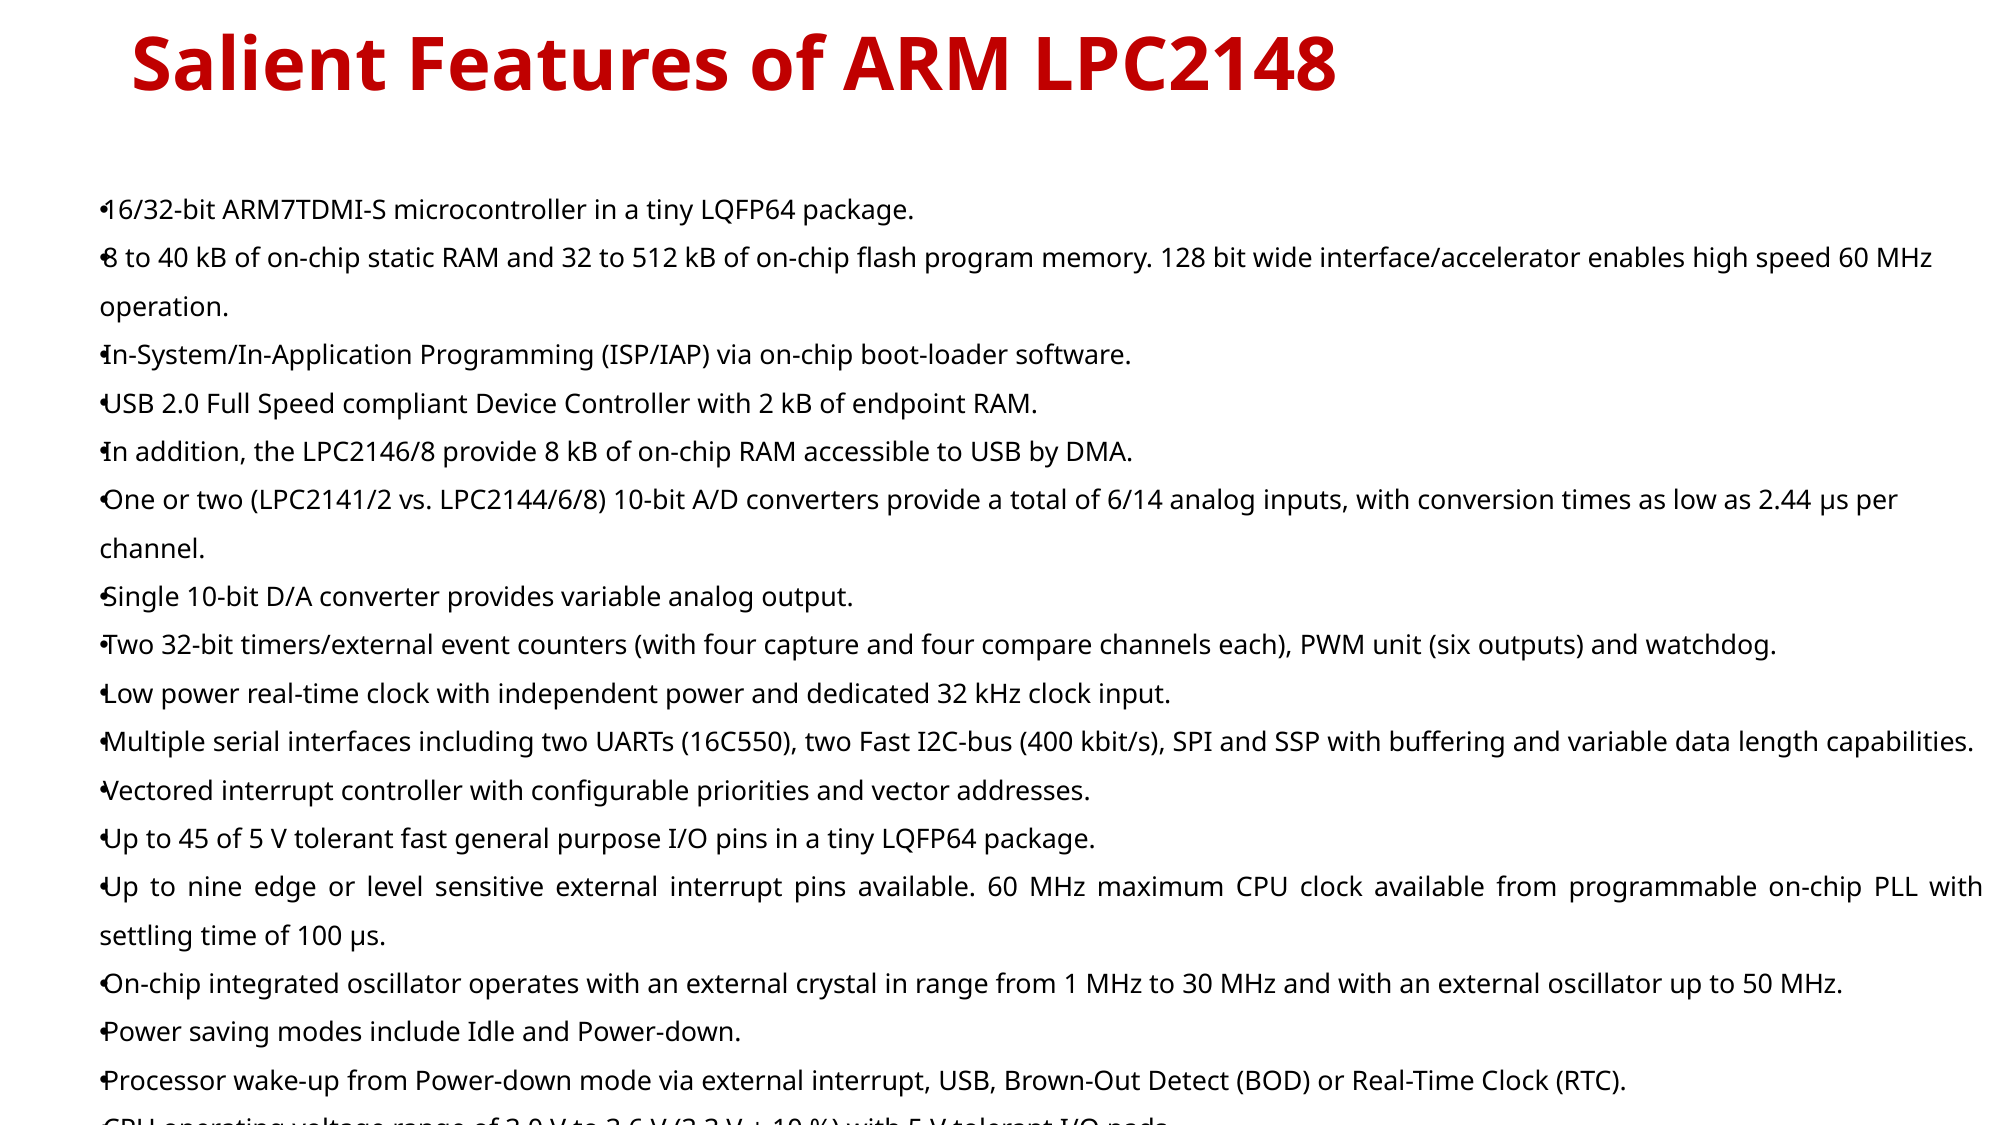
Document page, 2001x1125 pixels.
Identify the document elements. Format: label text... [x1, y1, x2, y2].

title Salient Features of ARM LPC2148 [116, 19, 1842, 115]
list 16/32-bit ARM7TDMI-S microcontroller in a tiny LQFP64 package. 8 to 40 kB of on-chip static RAM and 32 to 512 kB of on-chip flash program memory. 128 bit wide interface/accelerator enables high speed 60 MHz operation. In-System/In-Application Programming (ISP/IAP) via on-chip boot-loader software. USB 2.0 Full Speed compliant Device Controller with 2 kB of endpoint RAM. In addition, the LPC2146/8 provide 8 kB of on-chip RAM accessible to USB by DMA. One or two (LPC2141/2 vs. LPC2144/6/8) 10-bit A/D converters provide a total of 6/14 analog inputs, with conversion times as low as 2.44 μs per channel. Single 10-bit D/A converter provides variable analog output. Two 32-bit timers/external event counters (with four capture and four compare channels each), PWM unit (six outputs) and watchdog. Low power real-time clock with independent power and dedicated 32 kHz clock input. Multiple serial interfaces including two UARTs (16C550), two Fast I2C-bus (400 kbit/s), SPI and SSP with buffering and variable data length capabilities. Vectored interrupt controller with configurable priorities and vector addresses. Up to 45 of 5 V tolerant fast general purpose I/O pins in a tiny LQFP64 package. Up to nine edge or level sensitive external interrupt pins available. 60 MHz maximum CPU clock available from programmable on-chip PLL with settling time of 100 μs. On-chip integrated oscillator operates with an external crystal in range from 1 MHz to 30 MHz and with an external oscillator up to 50 MHz. Power saving modes include Idle and Power-down. Processor wake-up from Power-down mode via external interrupt, USB, Brown-Out Detect (BOD) or Real-Time Clock (RTC). CPU operating voltage range of 3.0 V to 3.6 V (3.3 V ± 10 %) with 5 V tolerant I/O pads. [84, 169, 2000, 1125]
